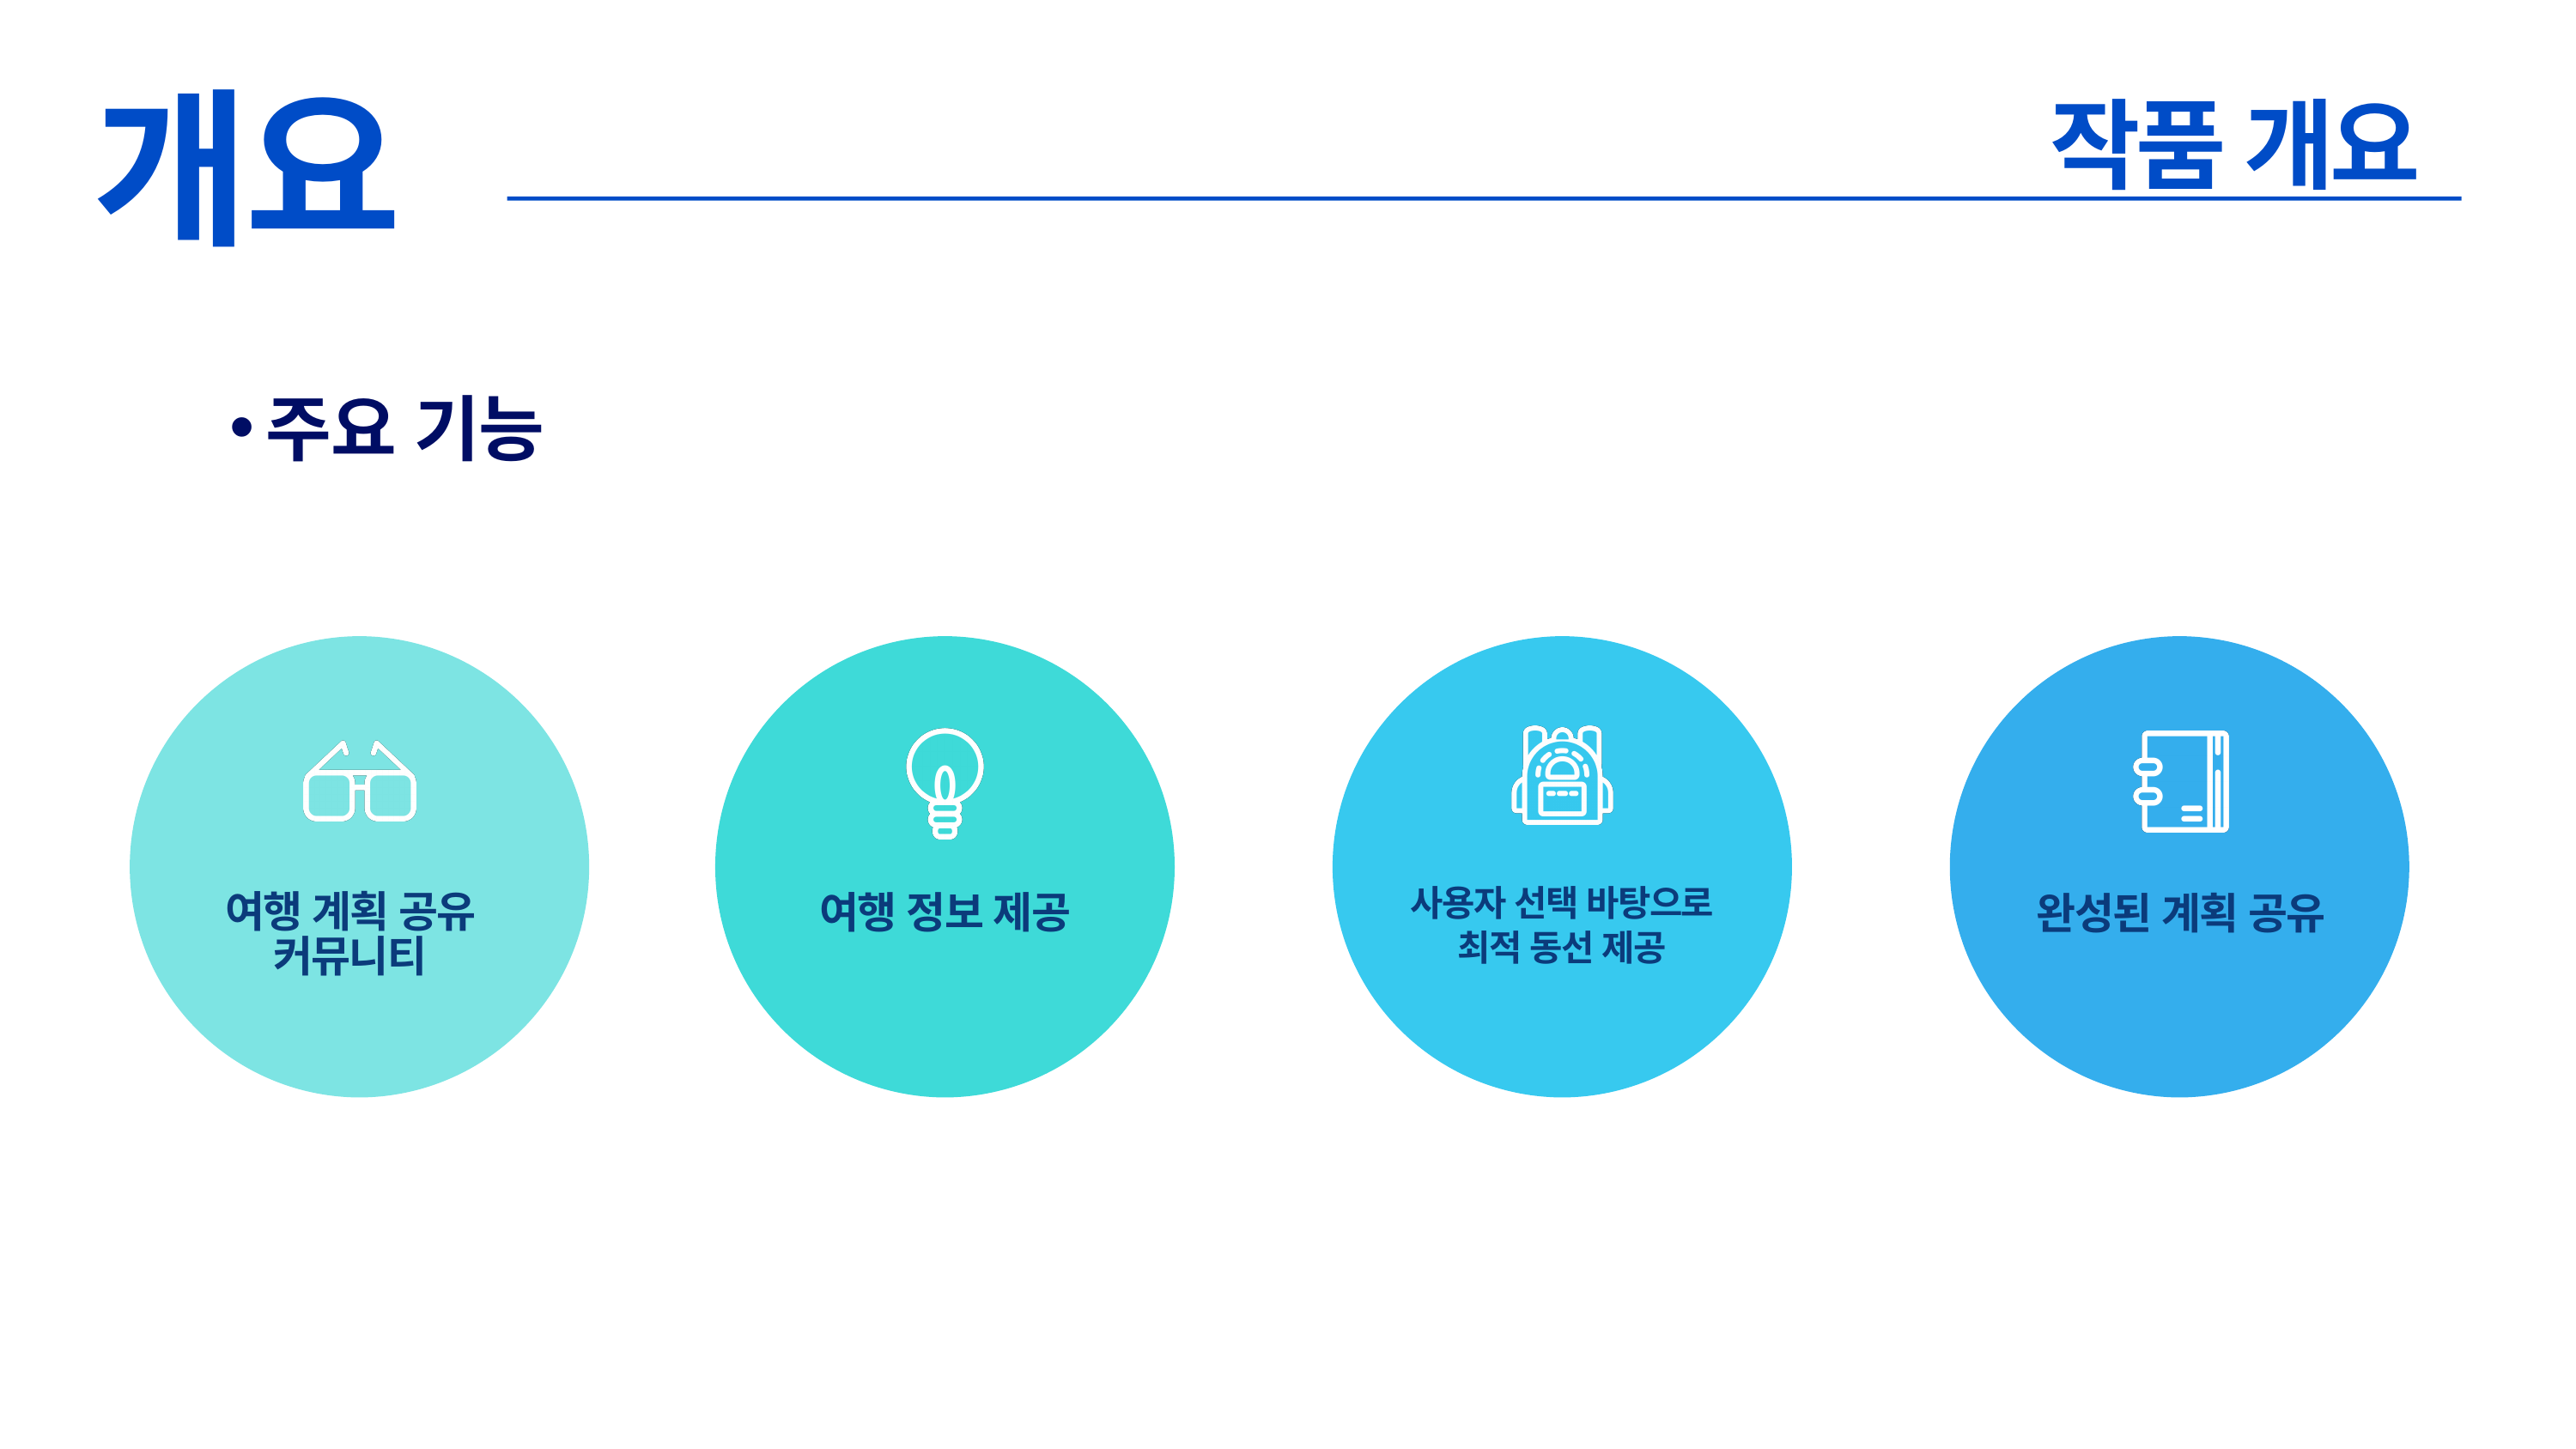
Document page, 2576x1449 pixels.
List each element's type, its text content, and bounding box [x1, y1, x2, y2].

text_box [1948, 635, 2411, 1098]
picture [900, 721, 990, 840]
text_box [714, 635, 1176, 1098]
picture [2132, 731, 2229, 833]
text_box 작품 개요 [2050, 67, 2555, 202]
text_box 주요 기능 [192, 394, 1042, 470]
picture [302, 739, 416, 822]
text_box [1331, 635, 1794, 1098]
text_box 개요 [93, 132, 1486, 266]
picture [1511, 724, 1613, 825]
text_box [128, 635, 591, 1098]
